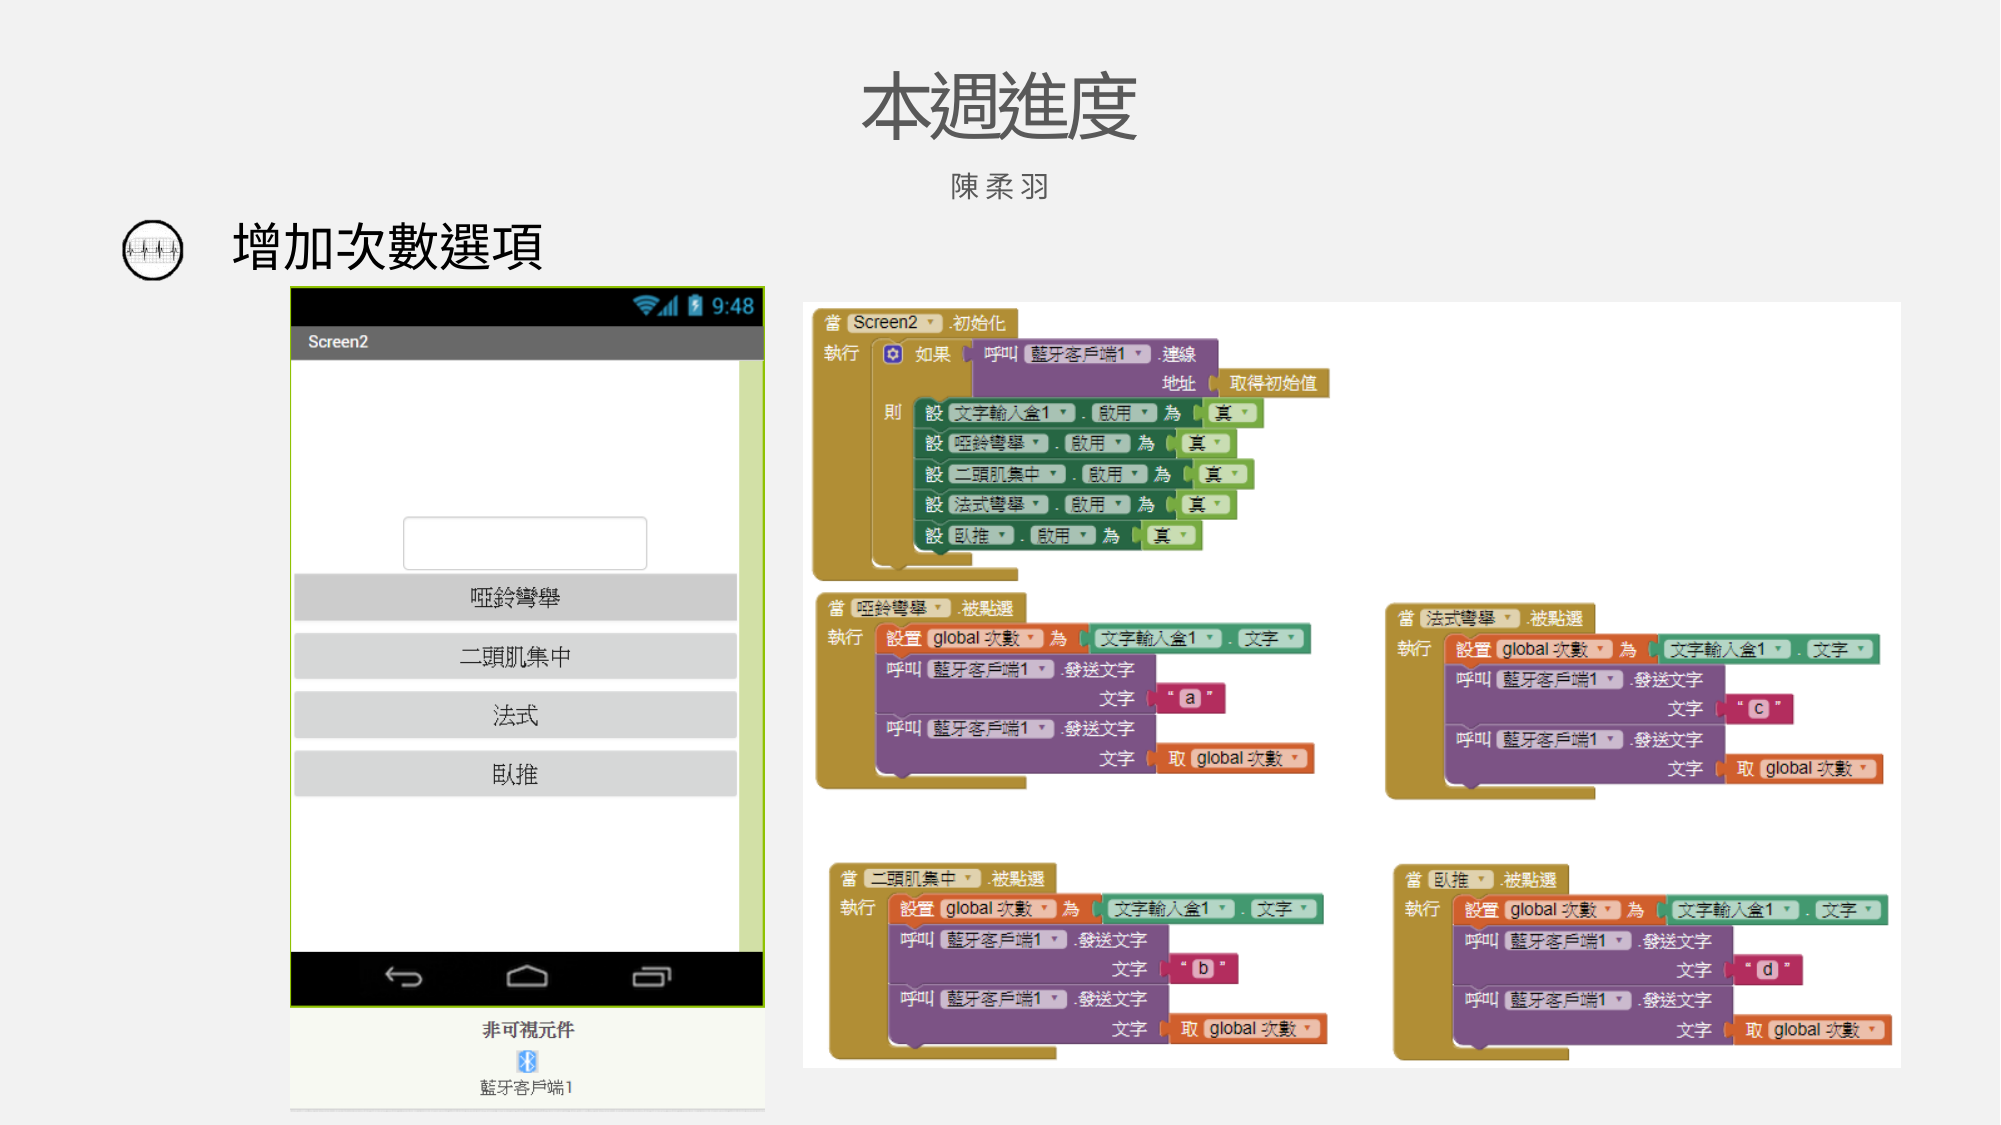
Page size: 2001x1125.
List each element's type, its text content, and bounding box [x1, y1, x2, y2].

picture [88, 182, 218, 318]
text_box 增加次數選項 [218, 220, 996, 280]
picture [803, 302, 1901, 1068]
picture [290, 286, 765, 1112]
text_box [573, 52, 1427, 214]
